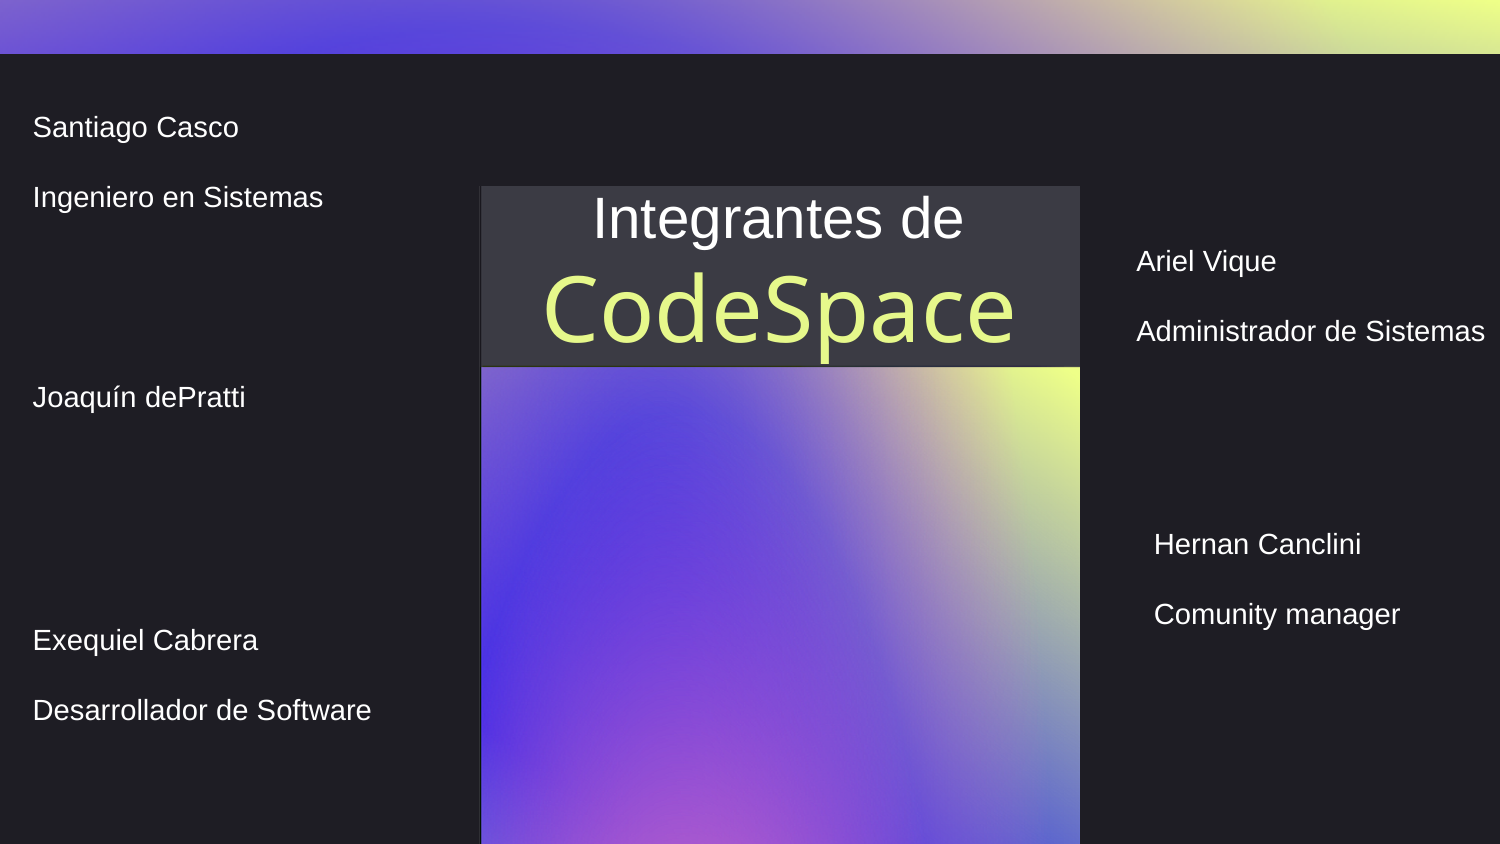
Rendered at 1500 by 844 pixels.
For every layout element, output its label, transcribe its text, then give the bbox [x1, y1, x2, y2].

text_box Ariel Vique Administrador de Sistemas [1121, 234, 1500, 355]
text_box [478, 172, 1081, 844]
text_box Exequiel Cabrera Desarrollador de Software [17, 613, 420, 734]
text_box Hernan Canclini Comunity manager [1139, 517, 1500, 638]
text_box Joaquín dePratti [17, 371, 420, 422]
text_box Santiago Casco Ingeniero en Sistemas [17, 100, 420, 221]
picture [0, 0, 1500, 54]
